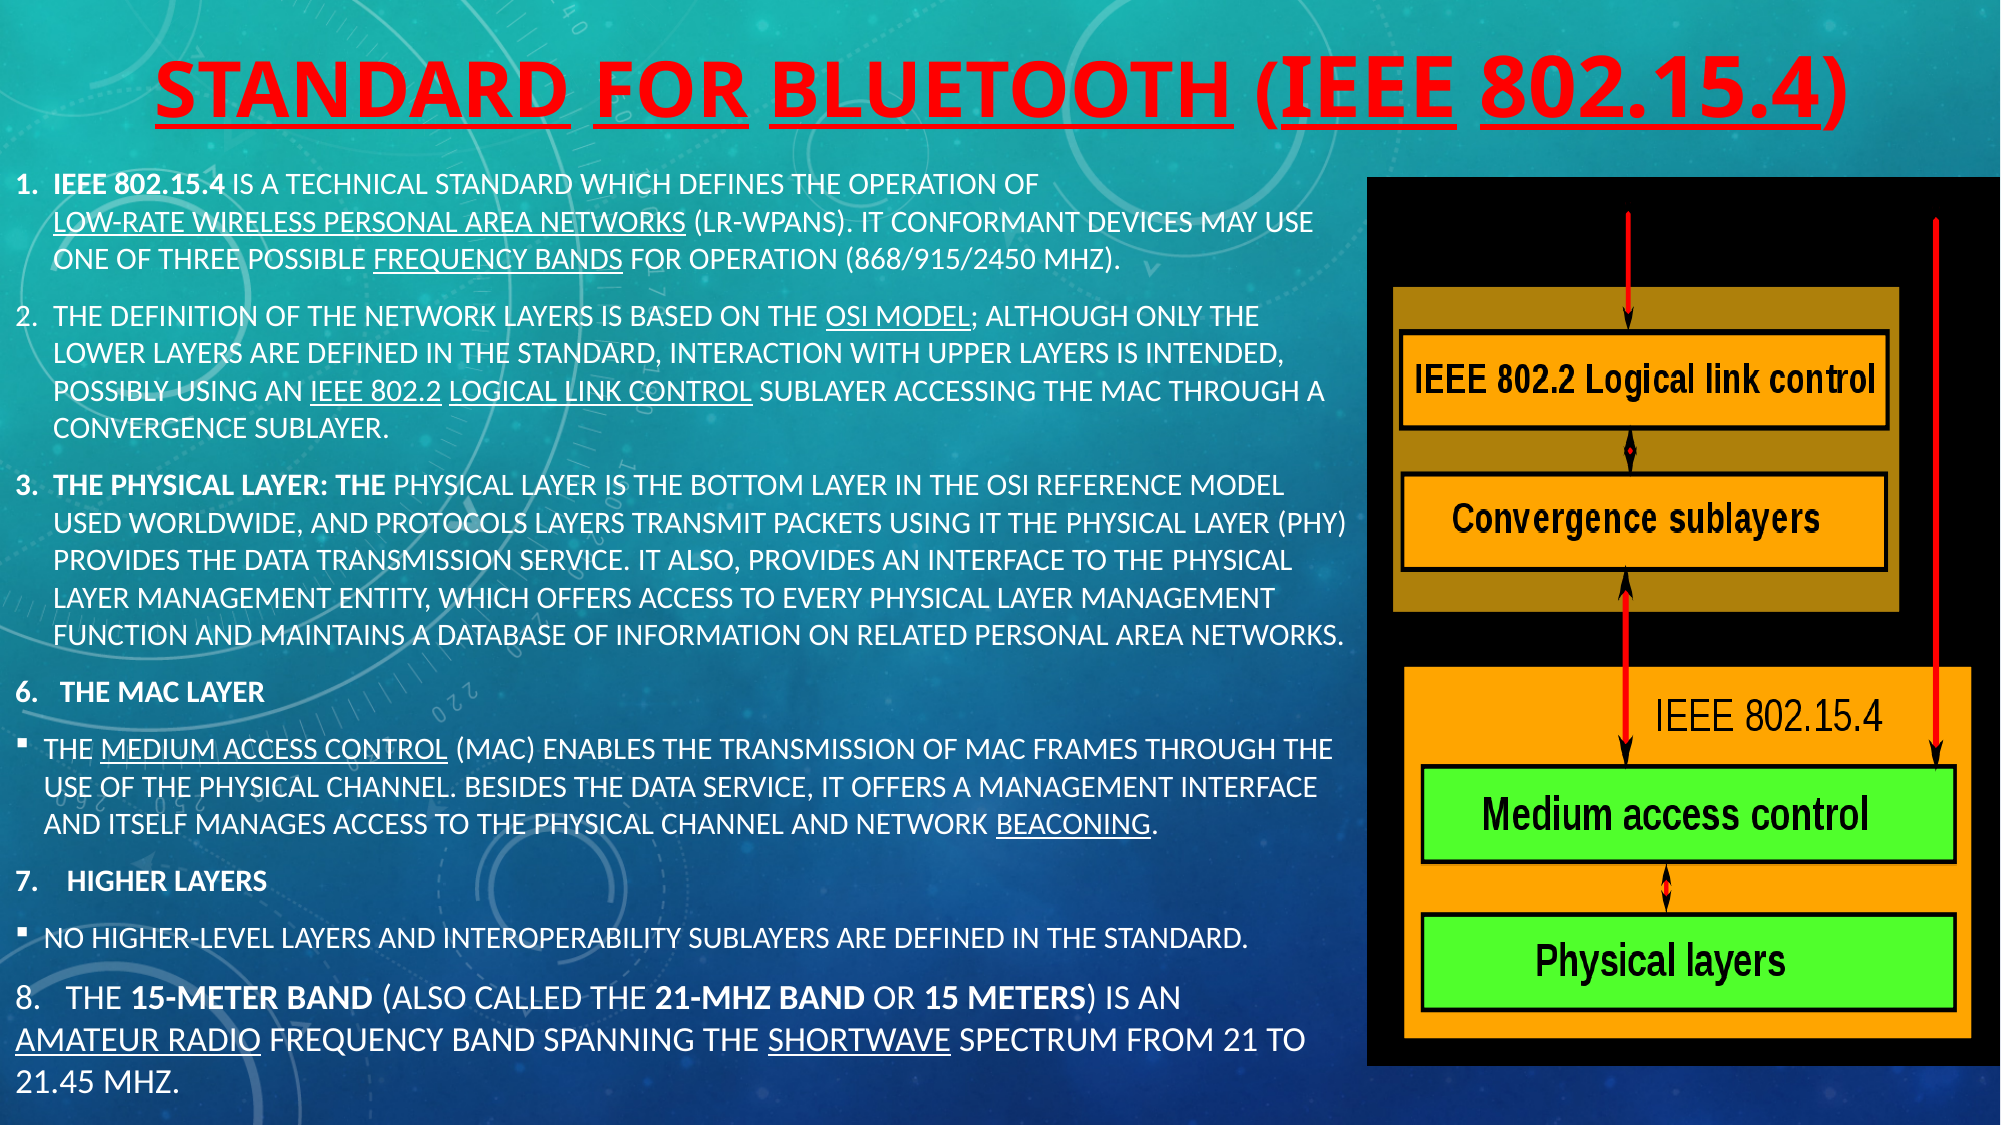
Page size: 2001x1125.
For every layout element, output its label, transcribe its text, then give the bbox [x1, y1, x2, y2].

title STANDARD FOR BLUETOOTH (IEEE 802.15.4) [0, 0, 2000, 143]
subtitle IEEE 802.15.4 is a technical standard which defines the operation of low-rate wireless personal area networks (LR-WPANs). It conformant devices may use one of three possible frequency bands for operation (868/915/2450 MHz). the definition of the network layers is based on the OSI model; although only the lower layers are defined in the standard, interaction with upper layers is intended, possibly using an IEEE 802.2 logical link control sublayer accessing the MAC through a convergence sublayer. The physical layer: The physical layer is the bottom layer in the OSI reference model used worldwide, and protocols layers transmit packets using it The physical layer (PHY) provides the data transmission service. It also, provides an interface to the physical layer management entity, which offers access to every physical layer management function and maintains a database of information on related personal area networks. 6. The MAC layer The medium access control (MAC) enables the transmission of MAC frames through the use of the physical channel. Besides the data service, it offers a management interface and itself manages access to the physical channel and network beaconing. 7. Higher layers No higher-level layers and interoperability sublayers are defined in the standard. 8. The 15-meter band (also called the 21-MHz band or 15 meters) is an amateur radio frequency band spanning the shortwave spectrum from 21 to 21.45 MHz. [0, 155, 1368, 1119]
picture [0, 0, 2001, 1125]
